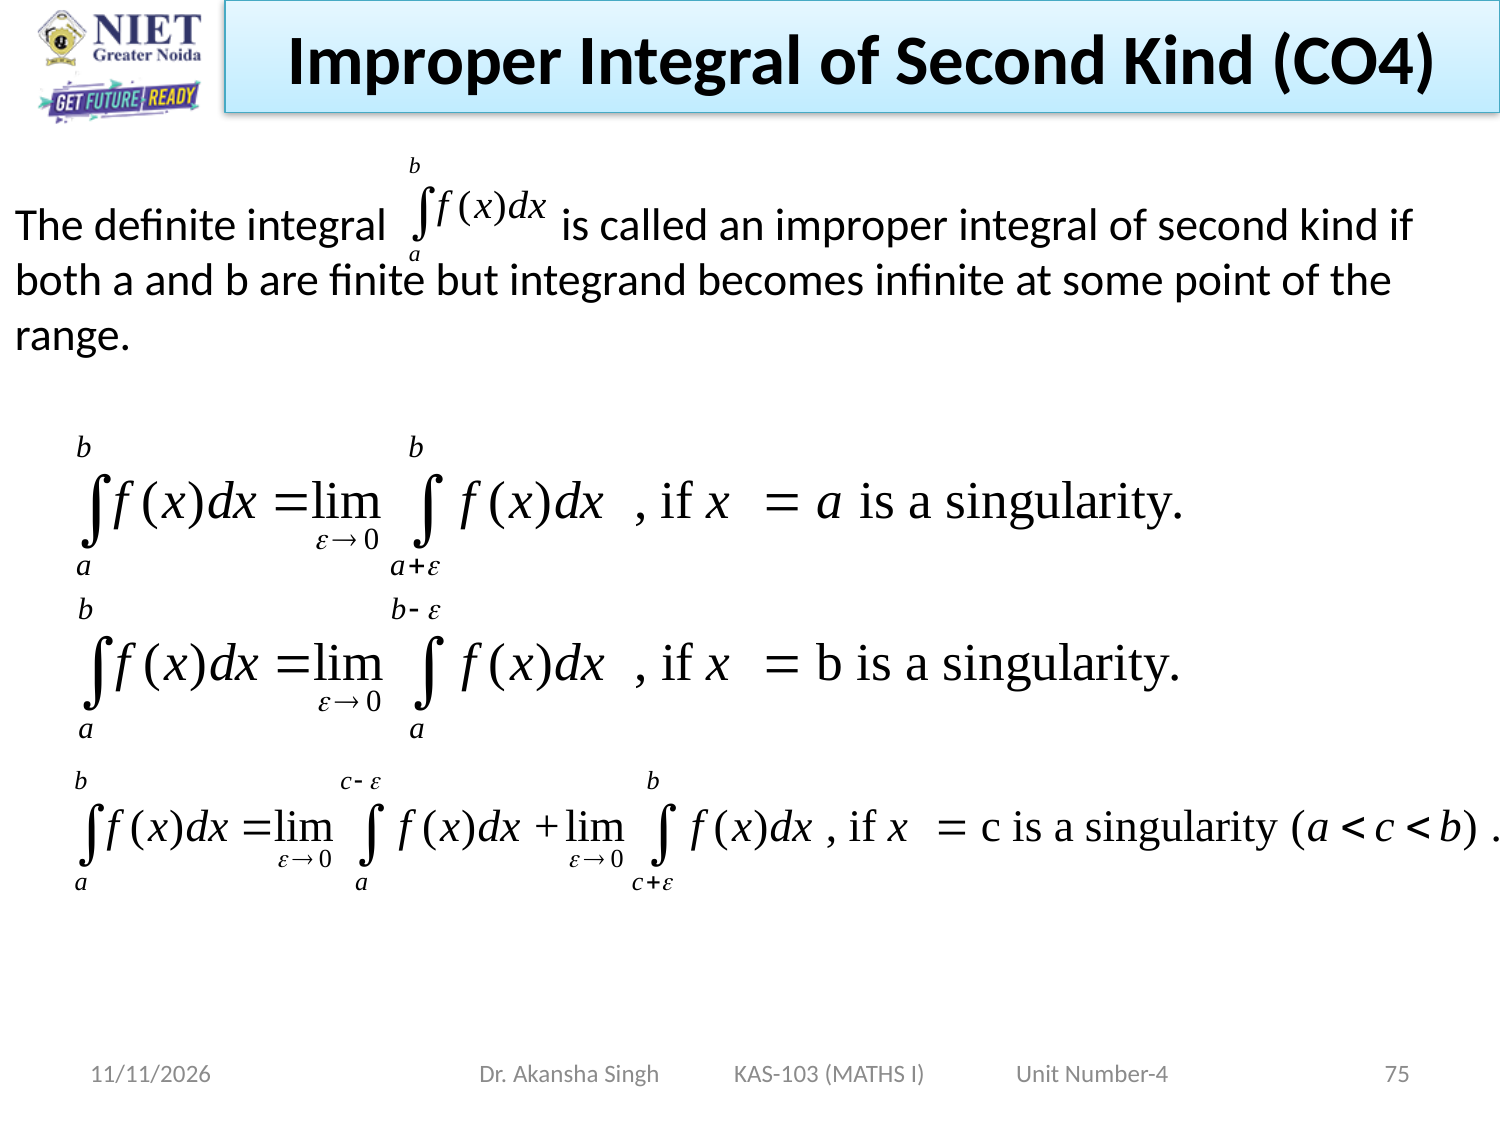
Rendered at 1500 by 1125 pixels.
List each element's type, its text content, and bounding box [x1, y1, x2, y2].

slide_number 75 [1238, 1042, 1425, 1103]
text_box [66, 587, 1188, 753]
text_box The definite integral is called an improper integral of second kind if both a and b are finite but integrand becomes infinite at some point of the range. [0, 187, 1463, 368]
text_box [64, 762, 1500, 903]
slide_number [75, 1042, 412, 1103]
footer Dr. Akansha Singh KAS-103 (MATHS I) Unit Number-4 [412, 1042, 1238, 1103]
picture [0, 0, 238, 135]
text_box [399, 149, 553, 272]
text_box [64, 424, 1195, 590]
text_box Improper Integral of Second Kind (CO4) [239, 1, 1500, 113]
